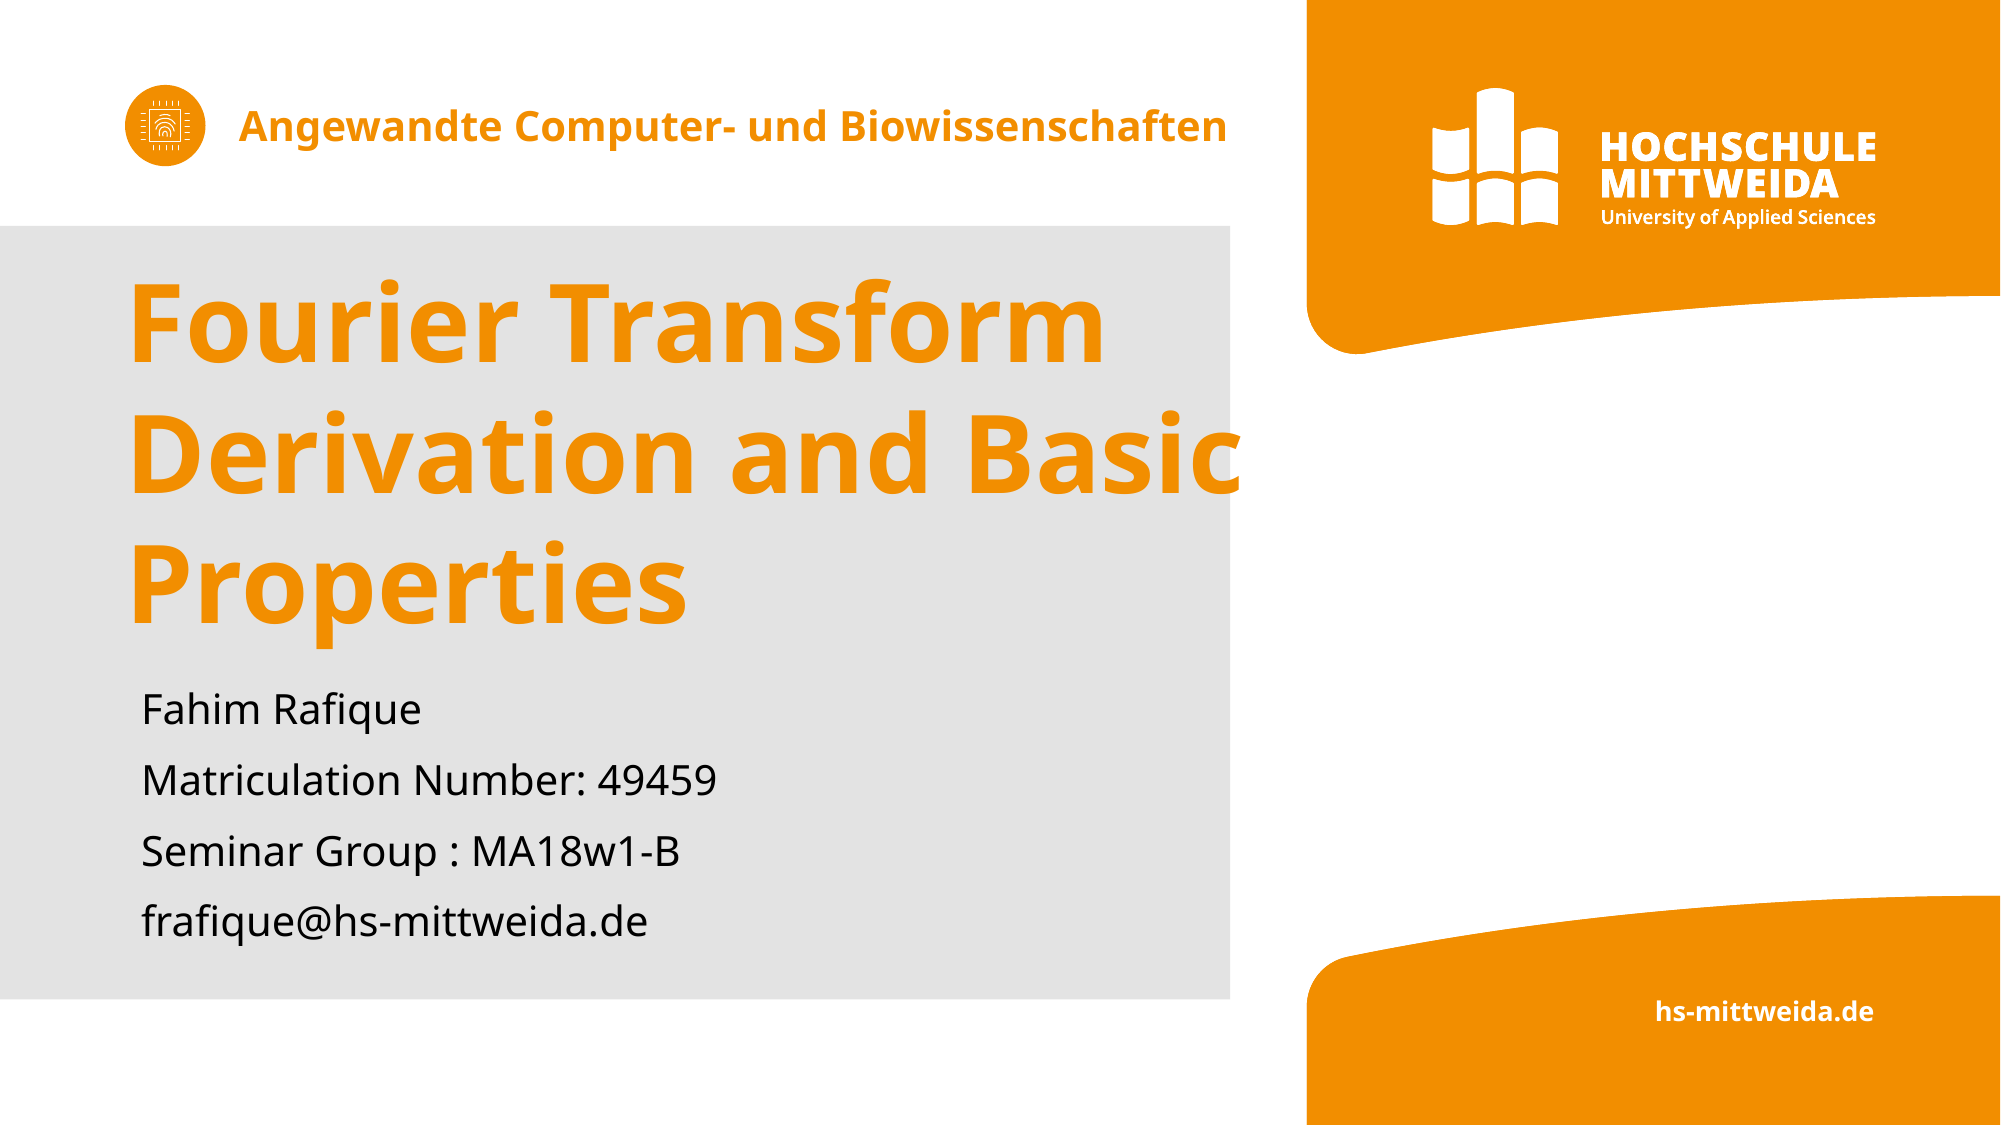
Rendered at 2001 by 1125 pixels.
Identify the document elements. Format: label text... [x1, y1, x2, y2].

text_box Angewandte Computer- und Biowissenschaften [224, 92, 1296, 158]
list Fourier Transform Derivation and Basic Properties [125, 251, 1296, 653]
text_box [1306, 895, 2000, 1125]
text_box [1306, 0, 2000, 360]
subtitle Fahim Rafique Matriculation Number: 49459 Seminar Group : MA18w1-B frafique@hs-mittweida.de [141, 682, 1000, 994]
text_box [124, 84, 206, 167]
